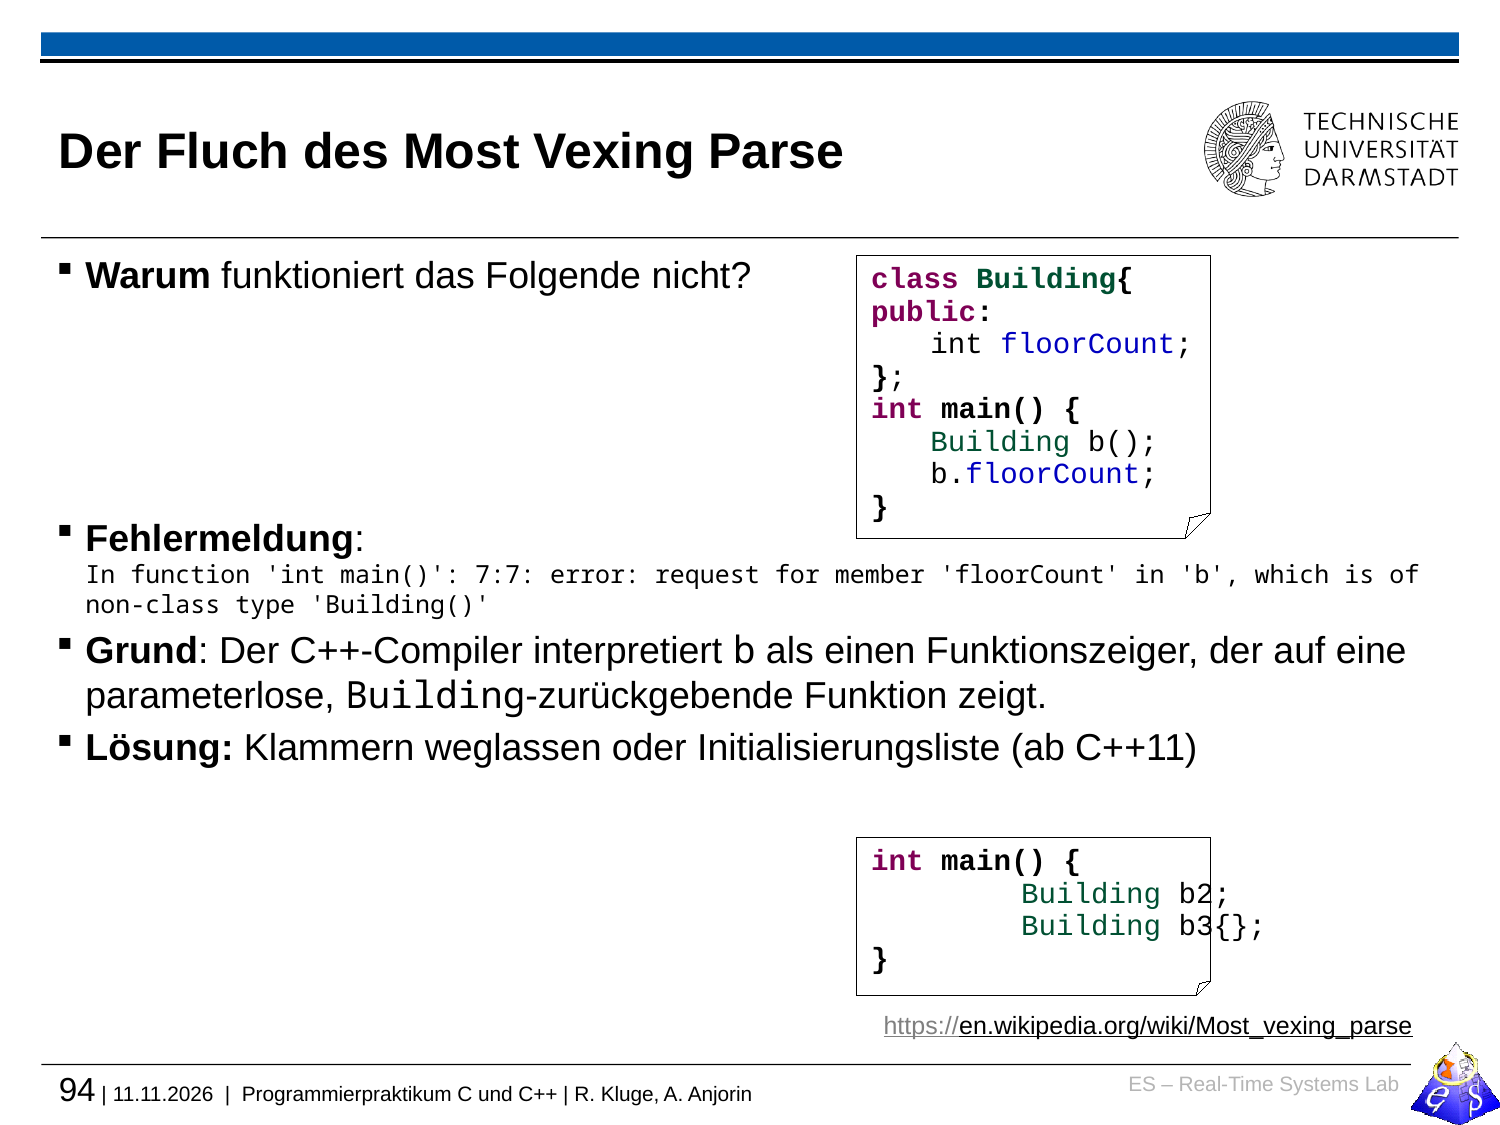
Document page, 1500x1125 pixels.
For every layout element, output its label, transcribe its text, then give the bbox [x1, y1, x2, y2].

picture [1411, 1041, 1500, 1125]
text_box int main() { Building b2; Building b3{}; } [856, 837, 1211, 996]
title Der Fluch des Most Vexing Parse [58, 80, 1187, 218]
text_box class Building{ public: int floorCount; }; int main() { Building b(); b.floorCount; } [856, 255, 1211, 539]
list Warum funktioniert das Folgende nicht? Fehlermeldung: In function 'int main()': 7:7: error: request for member 'floorCount' in 'b', which is of non-class type 'Building()' Grund: Der C++-Compiler interpretiert b als einen Funktionszeiger, der auf eine parameterlose, Building-zurückgebende Funktion zeigt. Lösung: Klammern weglassen oder Initialisierungsliste (ab C++11) [41, 243, 1459, 1059]
picture [1187, 84, 1483, 214]
text_box https://en.wikipedia.org/wiki/Most_vexing_parse [363, 1005, 1436, 1048]
